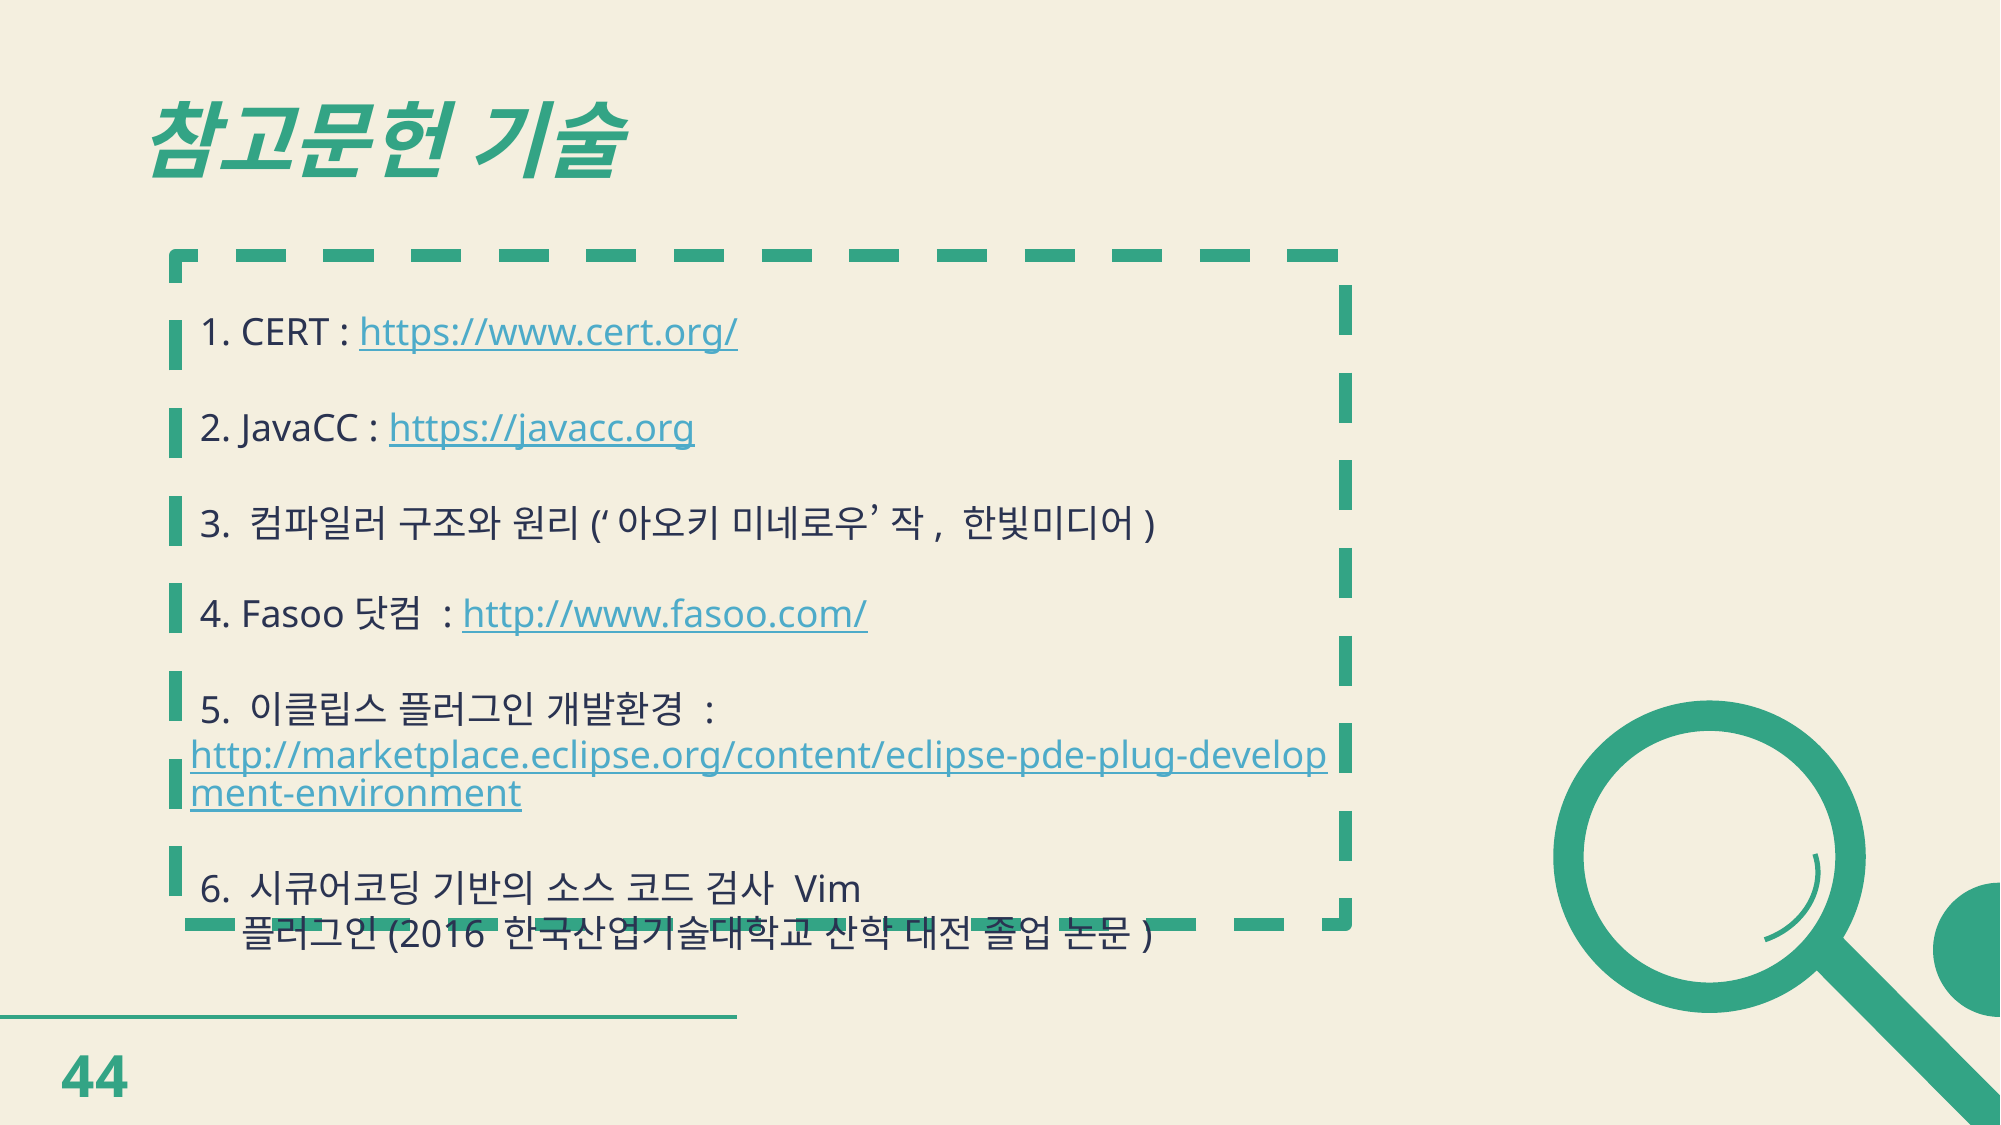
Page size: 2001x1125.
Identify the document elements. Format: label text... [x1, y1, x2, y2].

text_box 1. CERT : https://www.cert.org/ 2. JavaCC : https://javacc.org 3. 컴파일러 구조와 원리(‘아오키 미네로우’ 작, 한빛미디어) 4. Fasoo닷컴 : http://www.fasoo.com/ 5. 이클립스 플러그인 개발환경 : http://marketplace.eclipse.org/content/eclipse-pde-plug-development-environment 6. 시큐어코딩 기반의 소스 코드 검사 Vim 플러그인(2016 한국산업기술대학교 산학 대전 졸업 논문) [175, 255, 1346, 925]
text_box [1743, 853, 1819, 941]
title 참고문헌 기술 [125, 91, 853, 211]
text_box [1825, 949, 2000, 1125]
text_box [1552, 699, 1867, 1015]
text_box 44 [47, 1031, 176, 1117]
